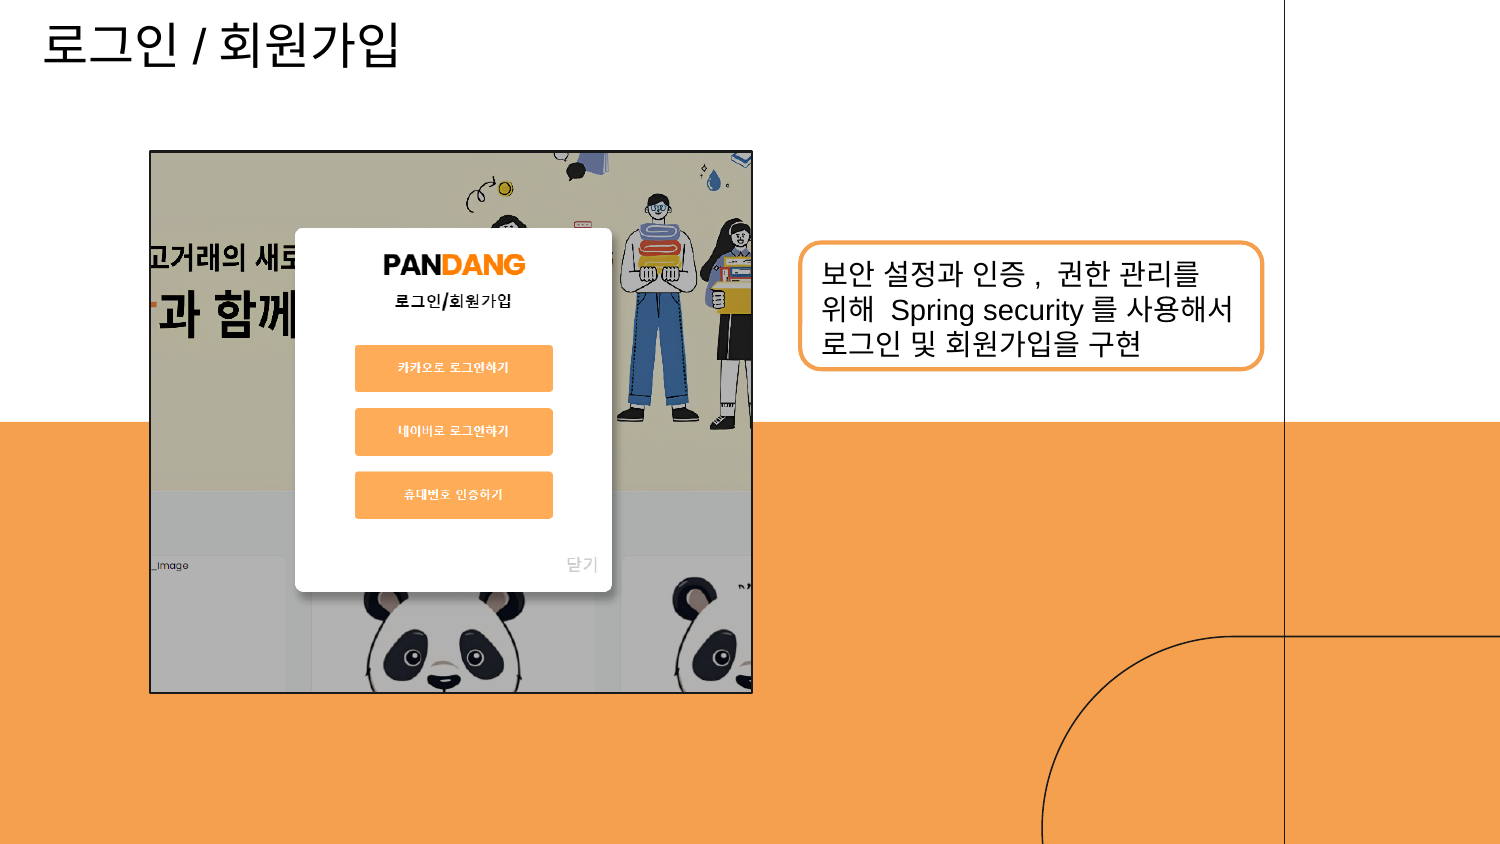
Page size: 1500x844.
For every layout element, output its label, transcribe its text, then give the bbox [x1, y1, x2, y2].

picture [150, 152, 751, 692]
text_box 보안 설정과 인증, 권한 관리를 위해 Spring security를 사용해서 로그인 및 회원가입을 구현 [800, 242, 1263, 370]
text_box 로그인/회원가입 [27, 7, 426, 82]
